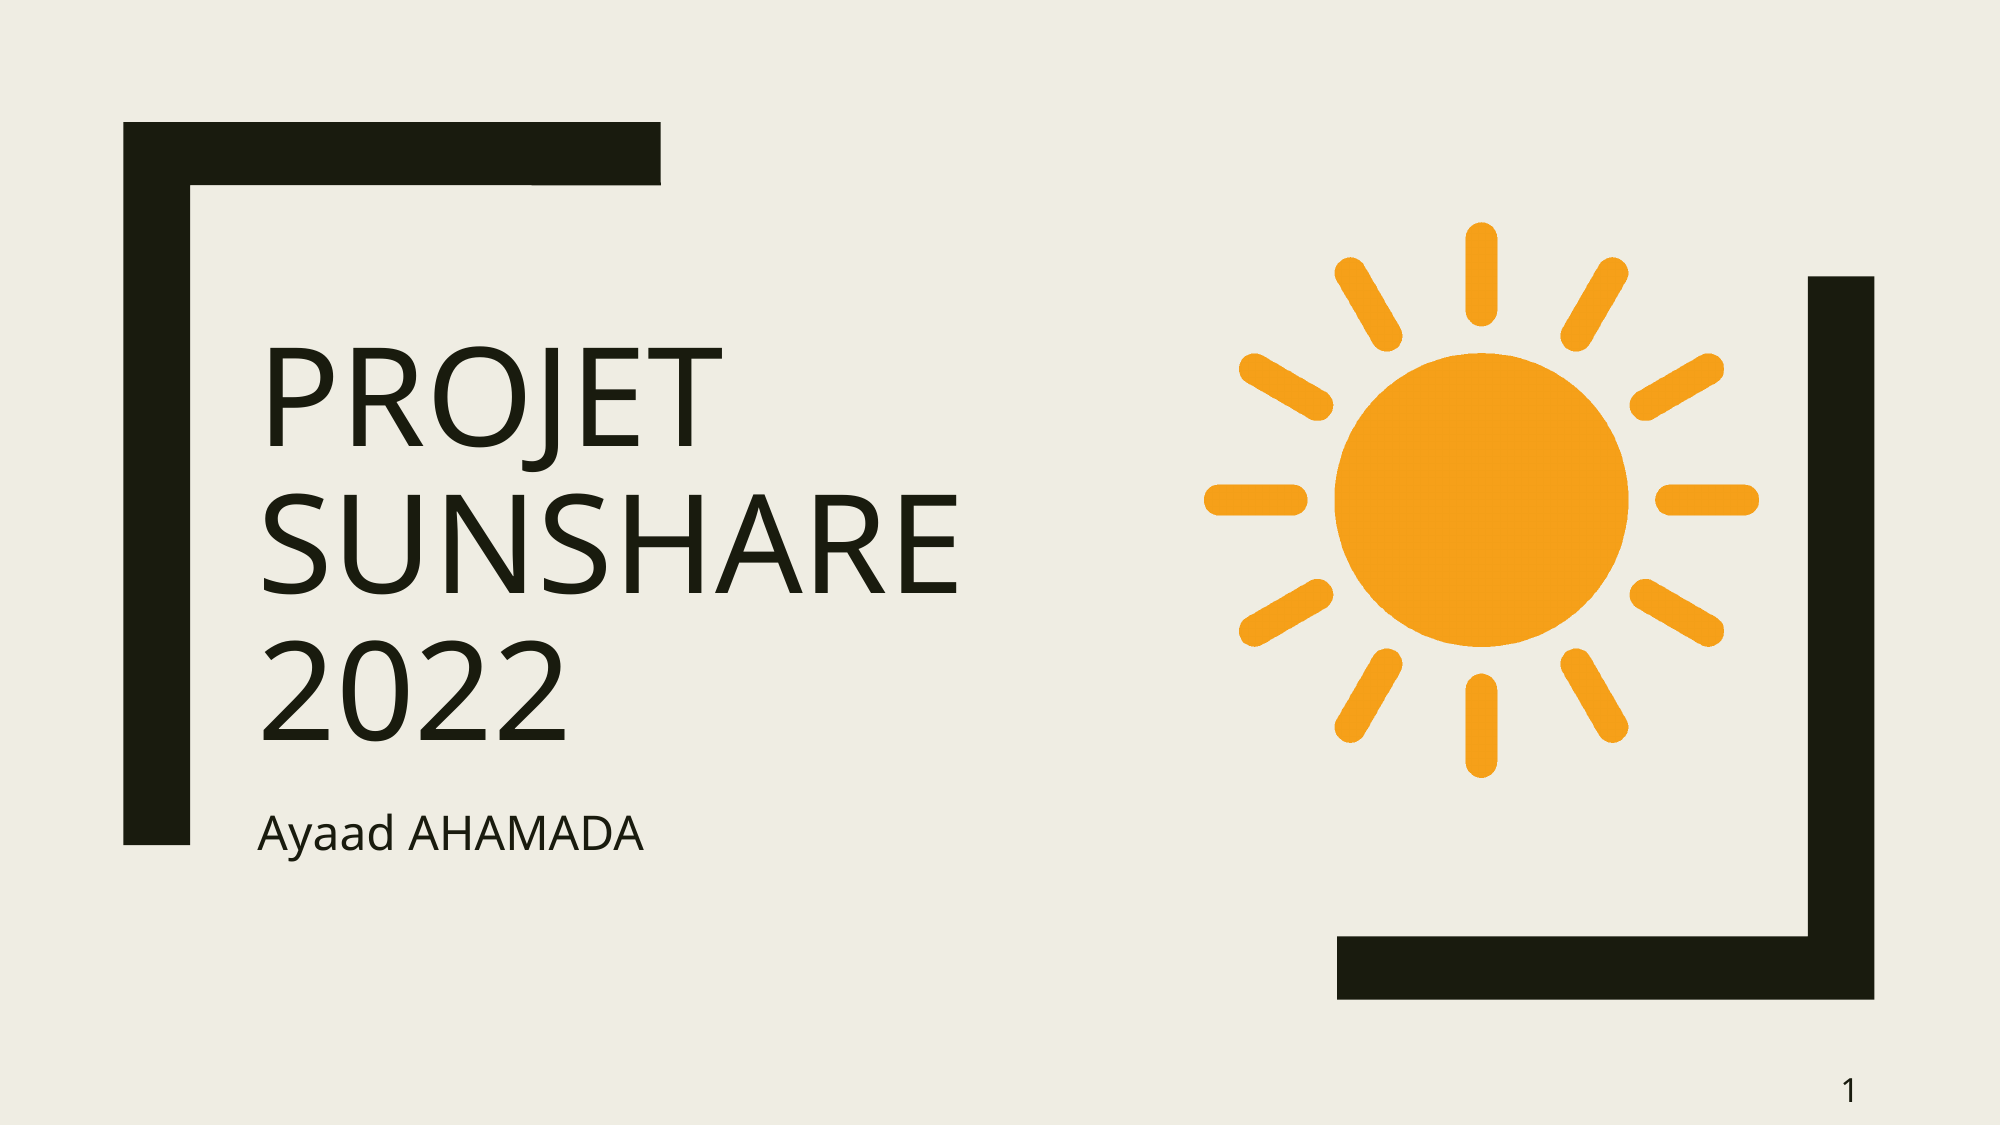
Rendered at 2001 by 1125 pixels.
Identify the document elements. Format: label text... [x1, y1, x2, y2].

subtitle Ayaad AHAMADA [242, 788, 1110, 967]
slide_number 1 [1612, 1058, 1875, 1125]
title PROJET Sunshare 2022 [242, 242, 1113, 777]
picture [1198, 219, 1759, 780]
